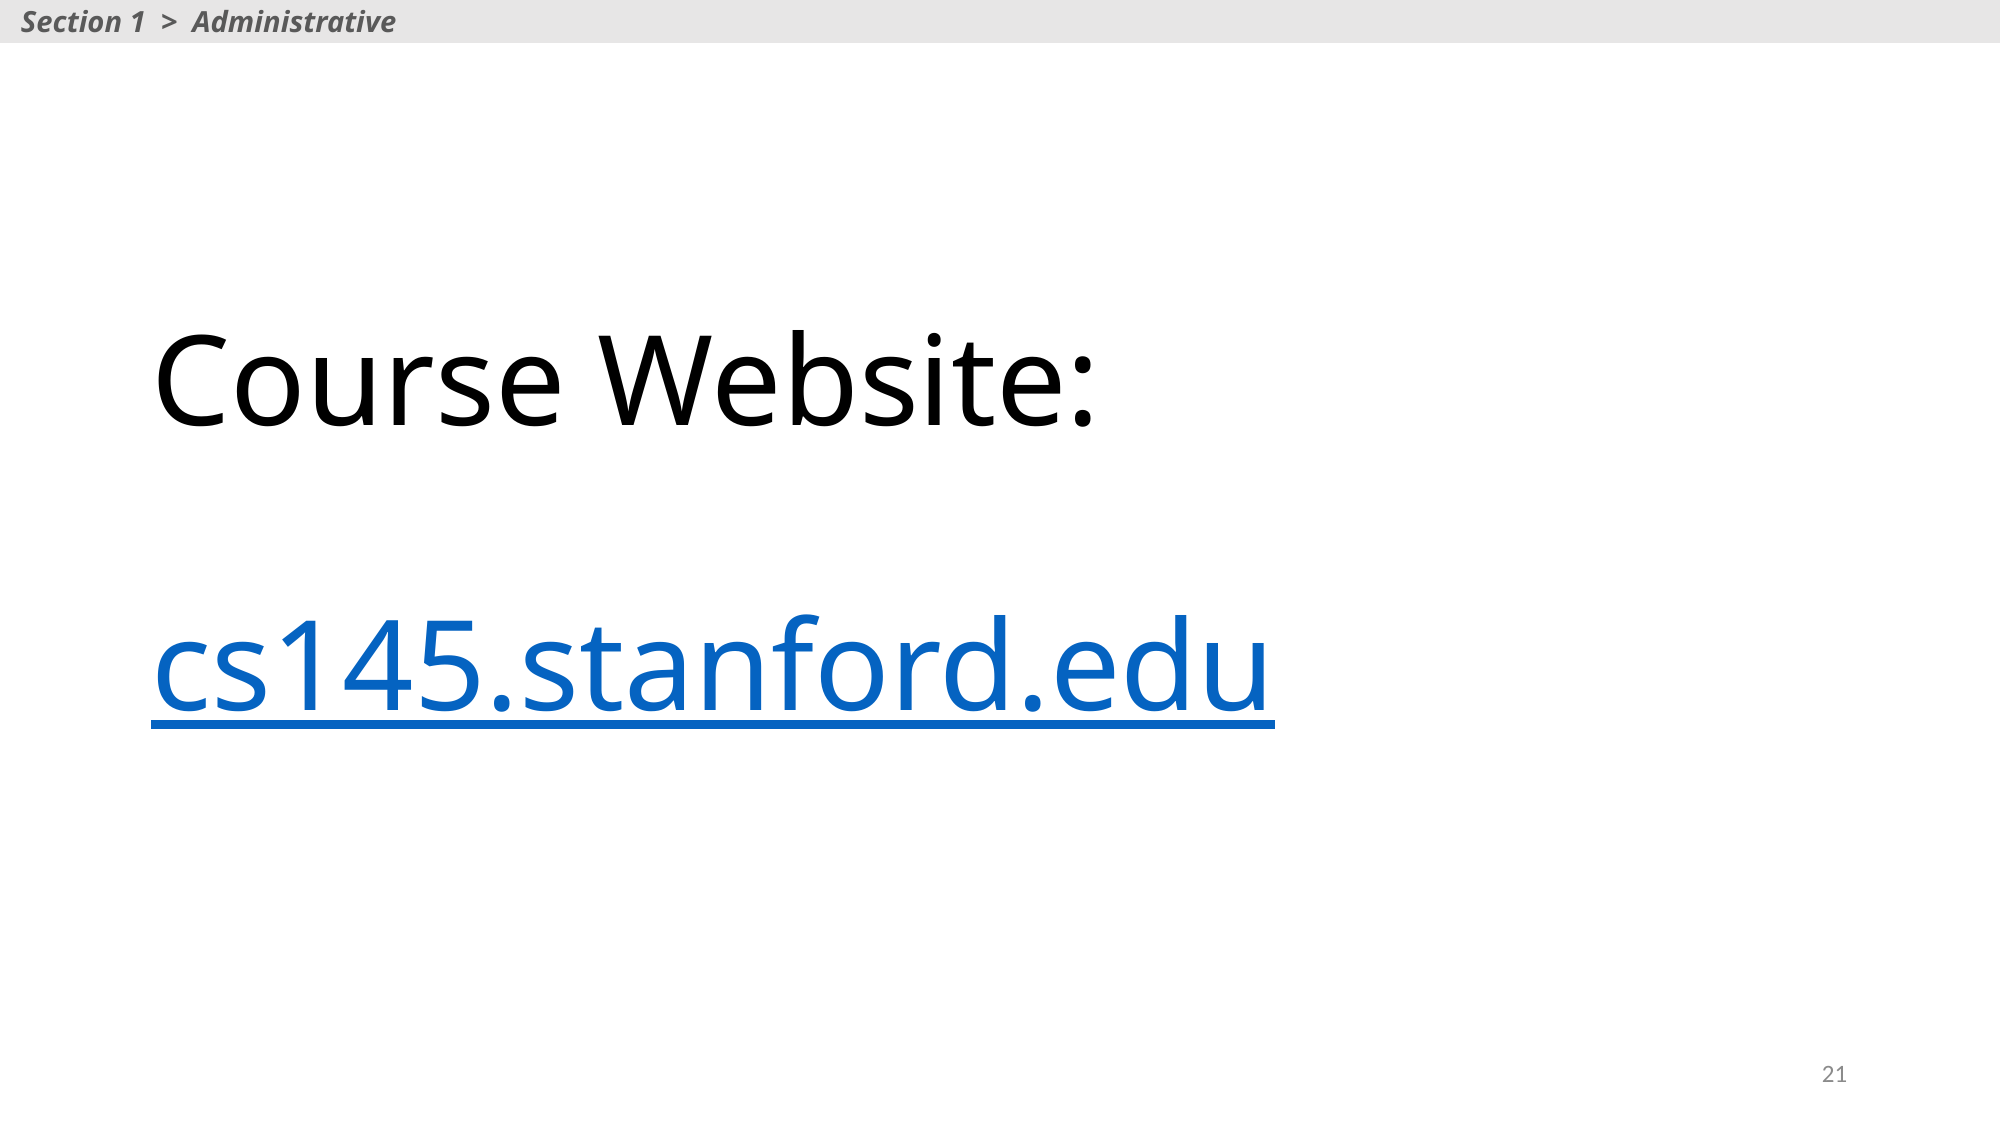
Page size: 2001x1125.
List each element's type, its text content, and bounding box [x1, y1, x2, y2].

title Course Website: cs145.stanford.edu [136, 280, 1862, 749]
slide_number 21 [1412, 1042, 1863, 1103]
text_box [0, 0, 2000, 47]
